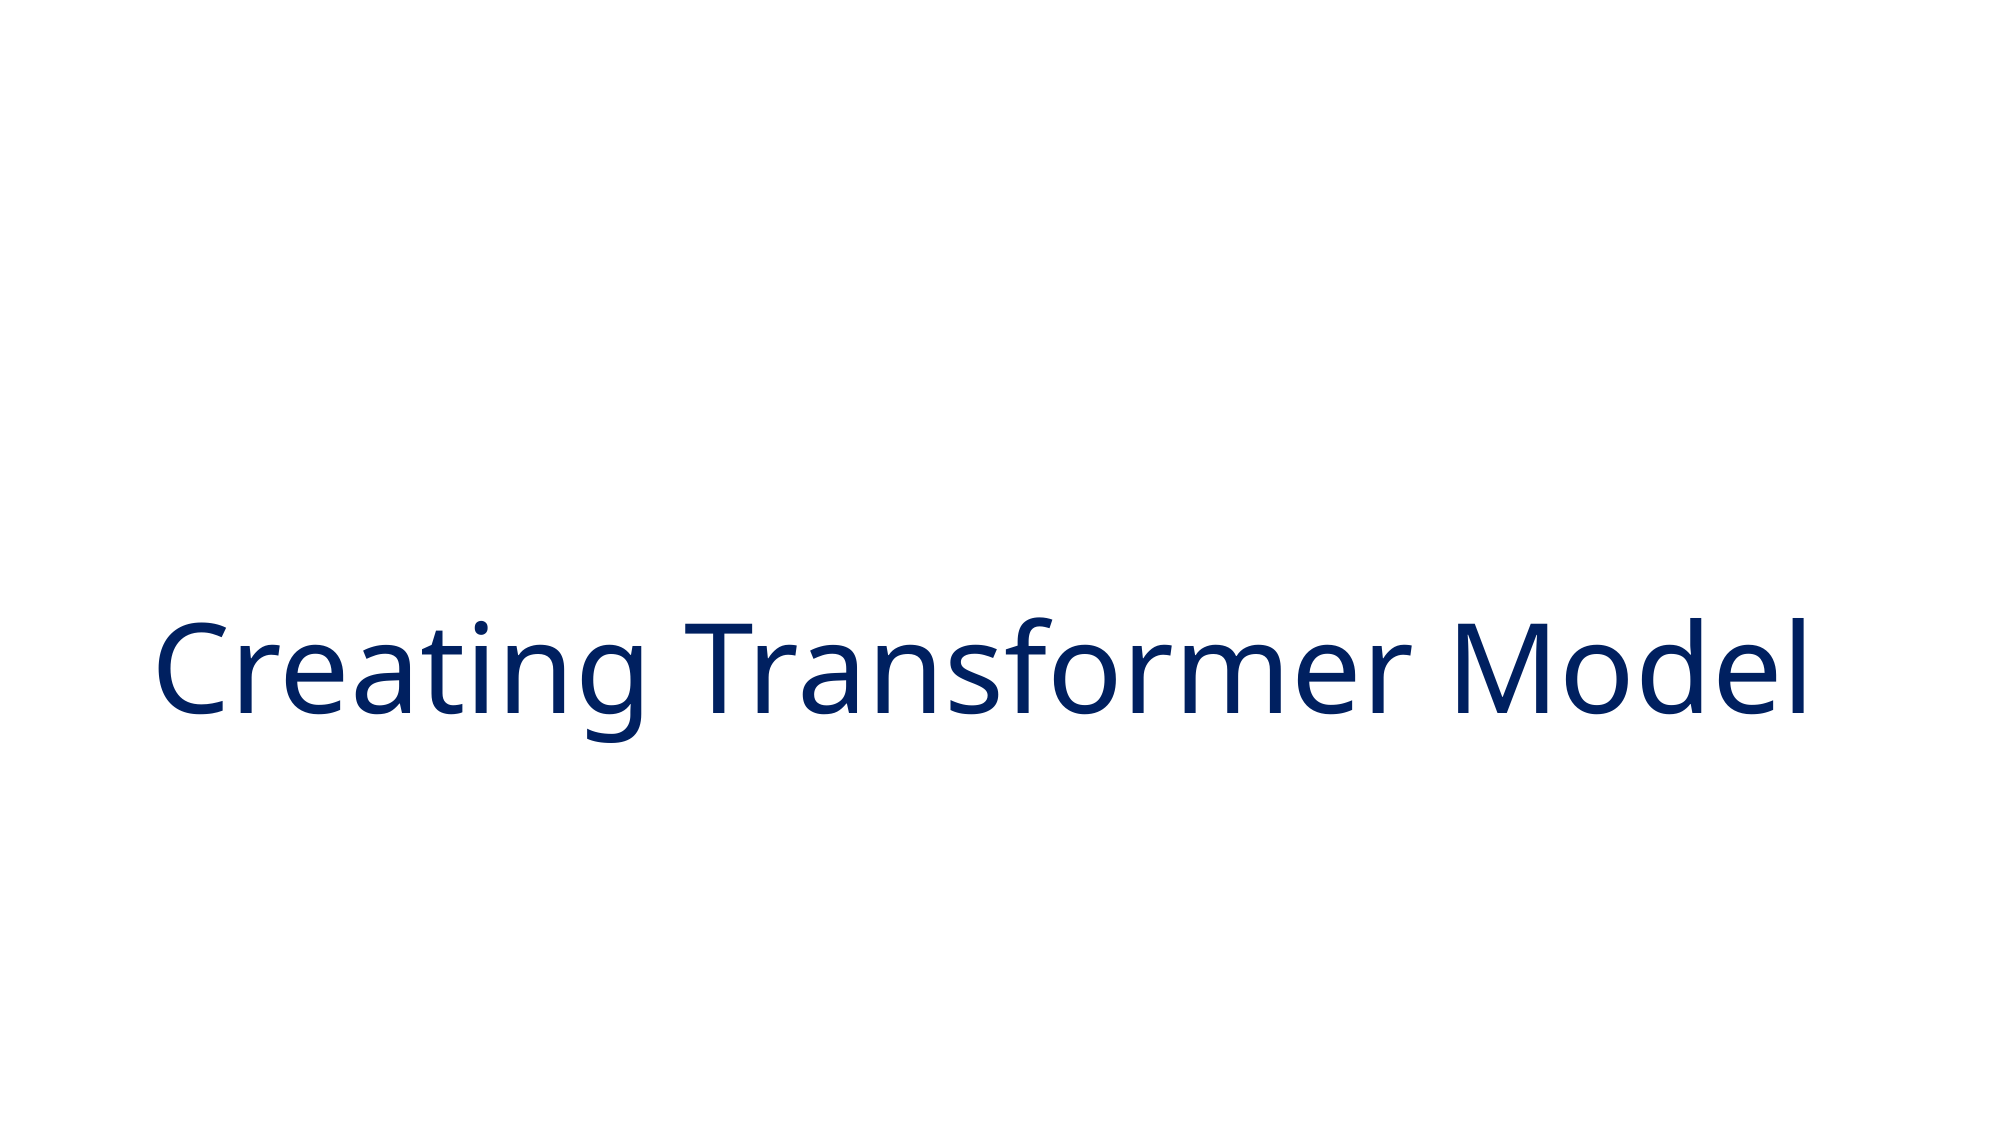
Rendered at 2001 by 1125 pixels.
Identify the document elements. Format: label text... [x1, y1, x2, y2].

title Creating Transformer Model [136, 280, 1862, 749]
